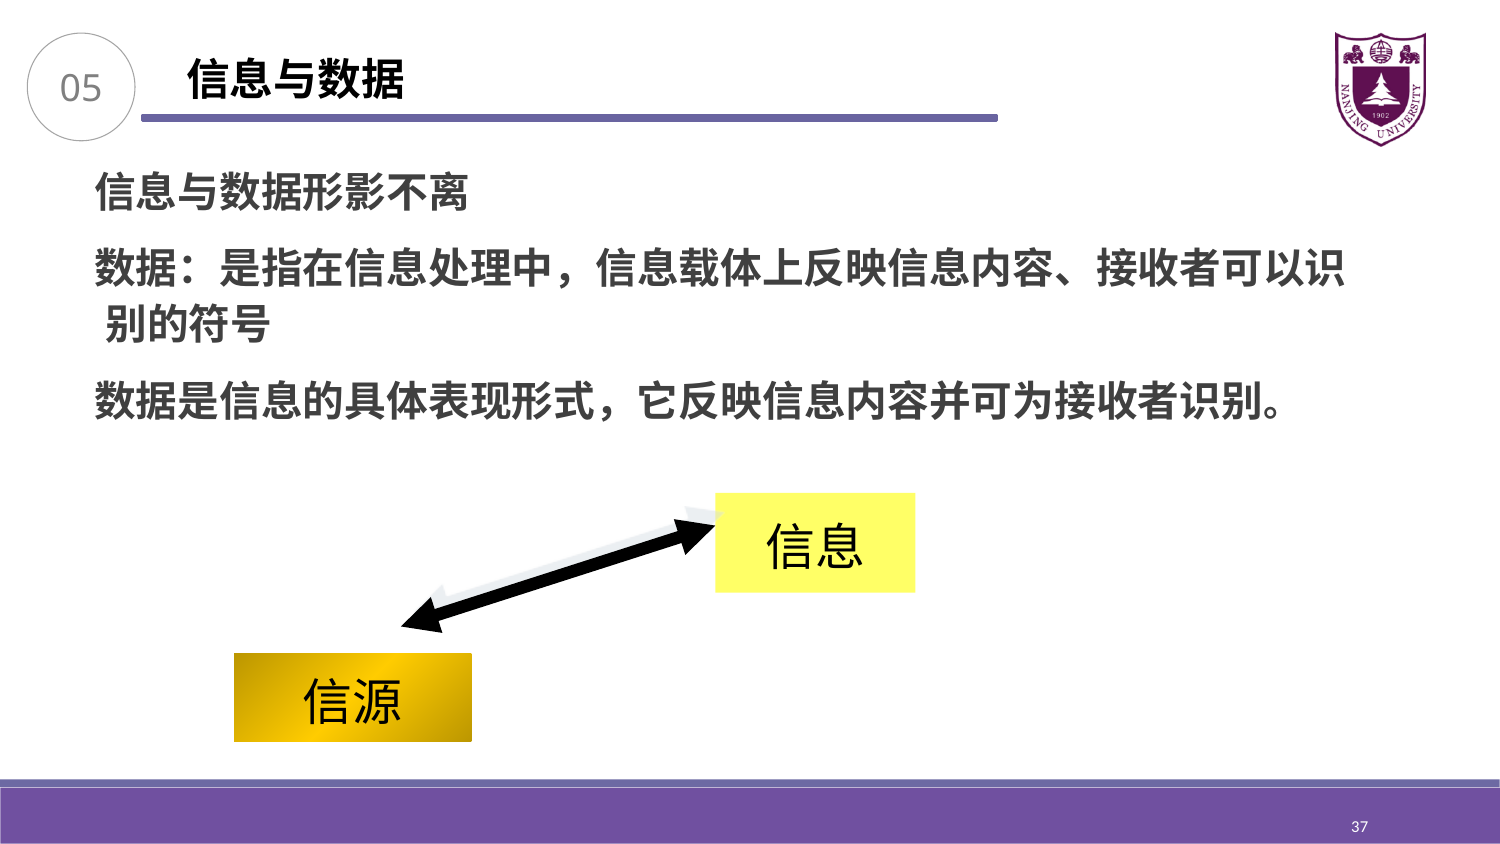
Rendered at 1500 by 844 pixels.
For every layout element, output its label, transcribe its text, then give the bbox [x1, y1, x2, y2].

text_box [141, 114, 998, 122]
text_box 05 [25, 31, 137, 143]
text_box 信息 [715, 492, 916, 593]
picture [1334, 31, 1427, 147]
slide_number 37 [1218, 803, 1380, 844]
text_box 信息与数据形影不离 数据：是指在信息处理中，信息载体上反映信息内容、接收者可以识别的符号 数据是信息的具体表现形式，它反映信息内容并可为接收者识别。 [94, 154, 1359, 529]
text_box [400, 523, 716, 629]
text_box 信息与数据 [174, 46, 417, 111]
text_box 信源 [234, 653, 472, 742]
